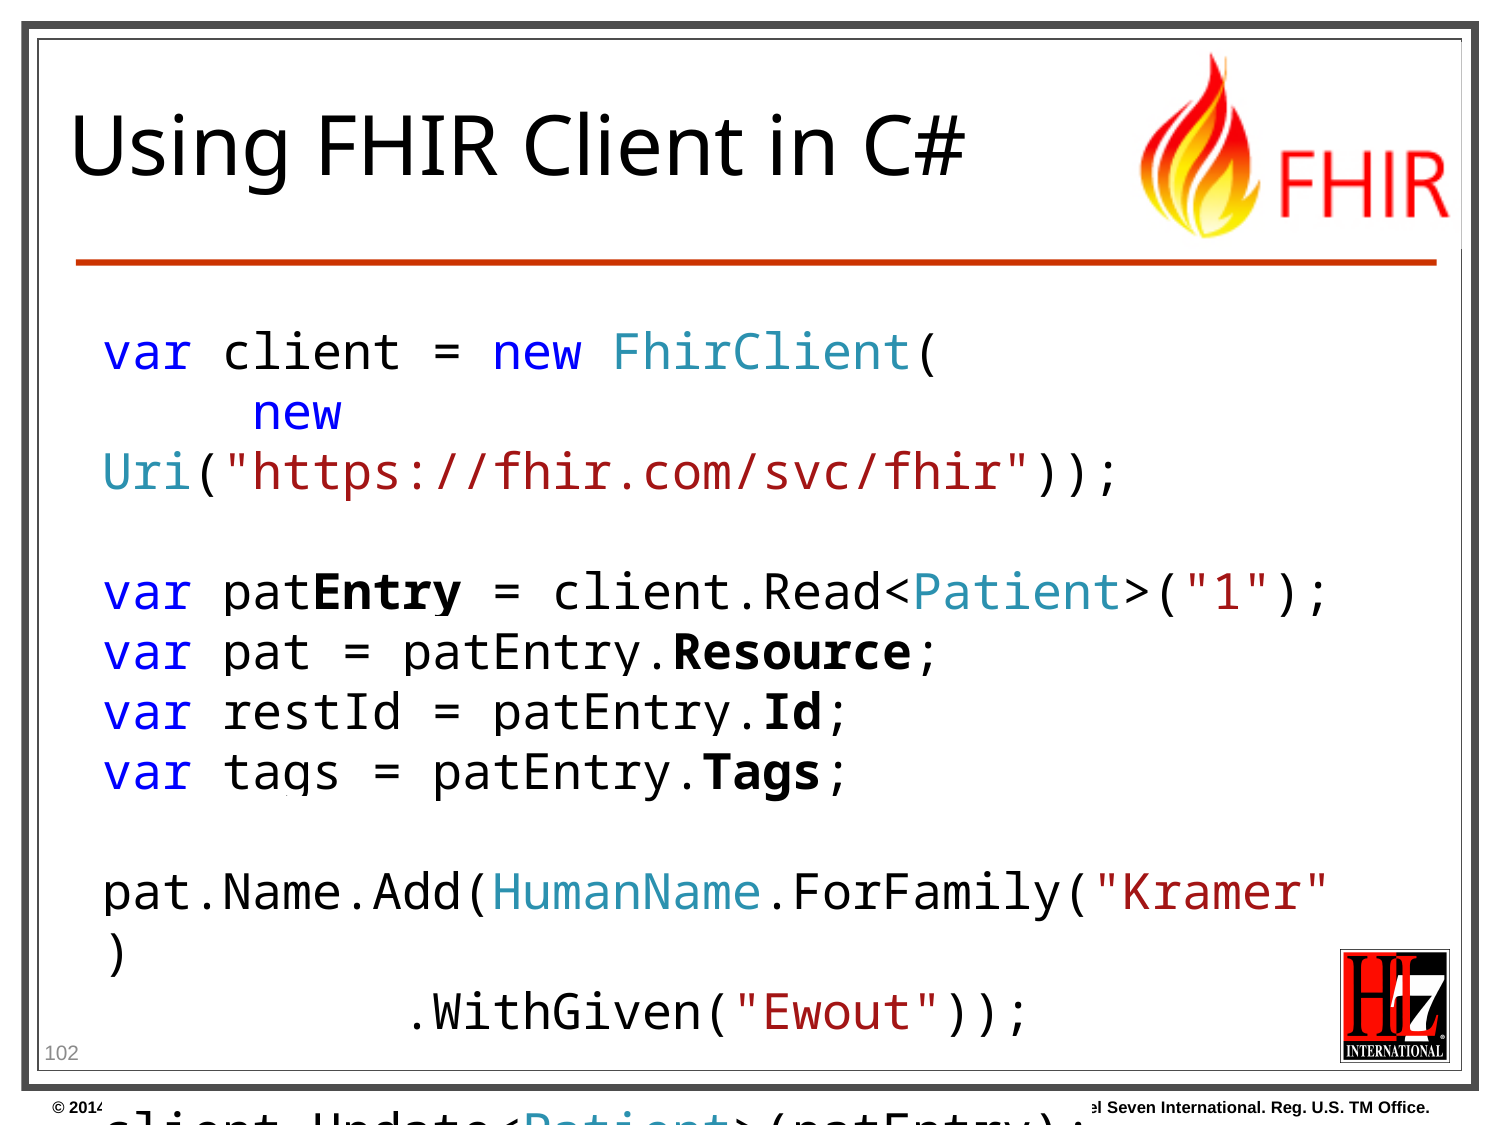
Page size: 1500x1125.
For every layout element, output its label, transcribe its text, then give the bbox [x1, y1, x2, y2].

slide_number 102 [29, 1034, 87, 1071]
picture [1363, 949, 1450, 1063]
picture [1128, 42, 1462, 249]
text_box var client = new FhirClient( new Uri("https://fhir.com/svc/fhir")); var patEntry = client.Read<Patient>("1"); var pat = patEntry.Resource; var restId = patEntry.Id; var tags = patEntry.Tags; pat.Name.Add(HumanName.ForFamily("Kramer") .WithGiven("Ewout")); client.Update<Patient>(patEntry); [87, 312, 1363, 1125]
title Using FHIR Client in C# [53, 54, 1128, 249]
